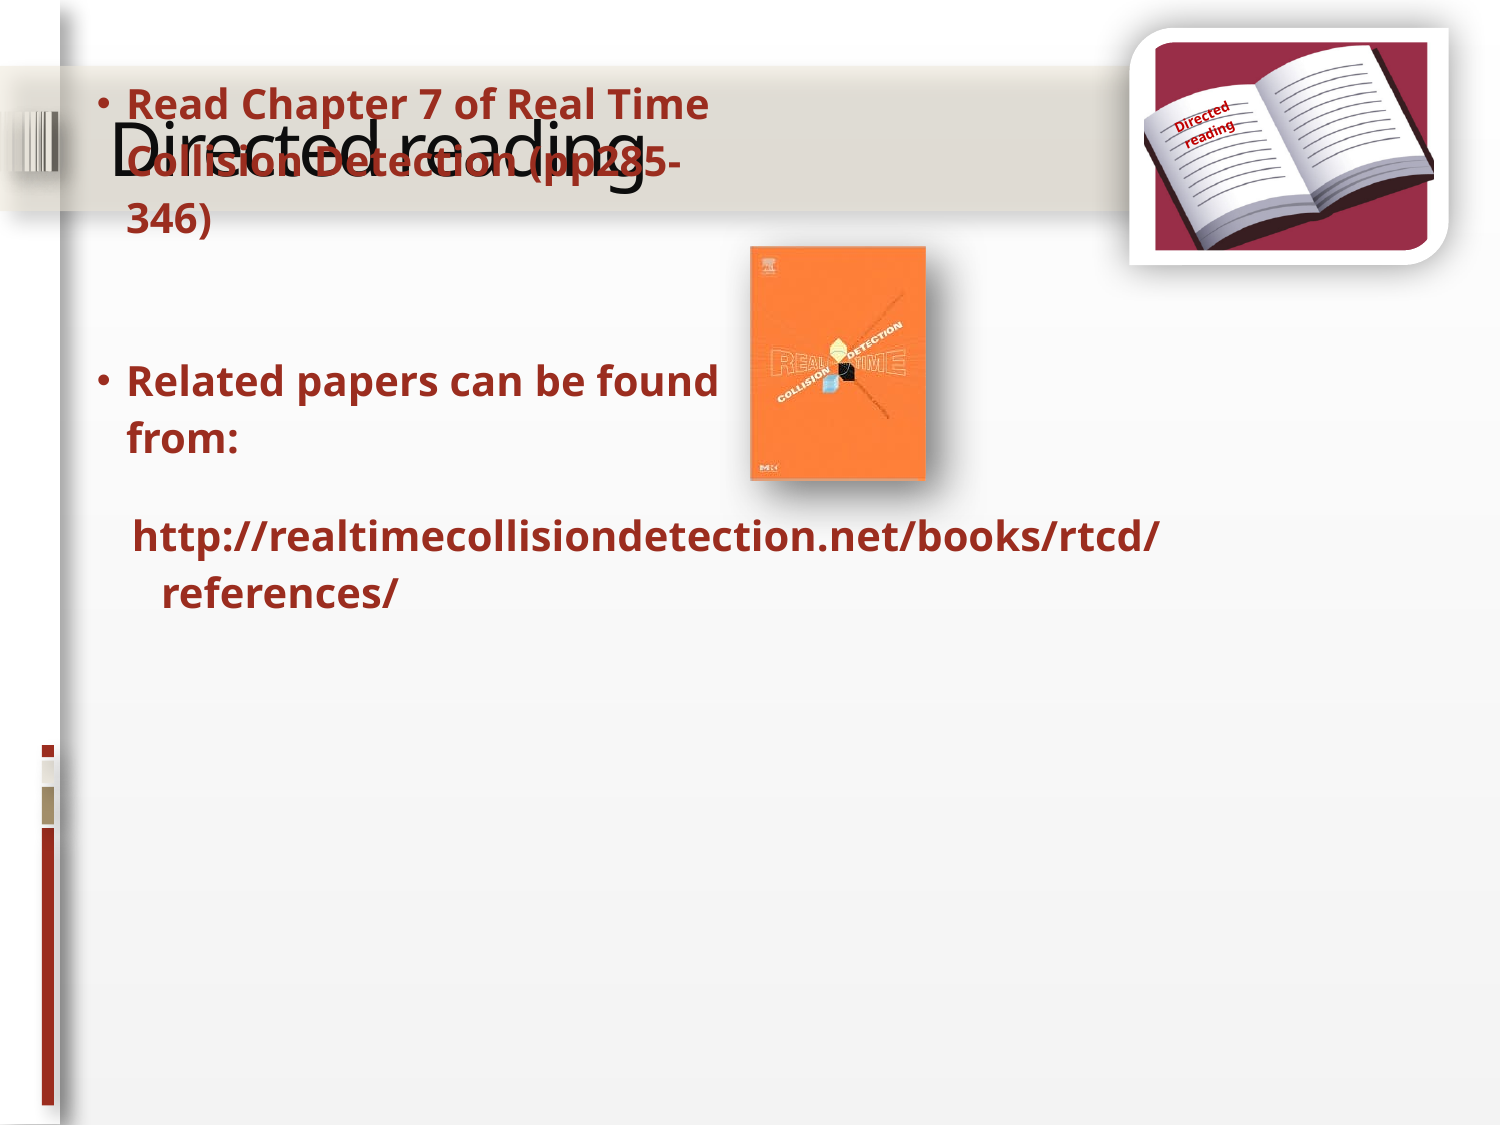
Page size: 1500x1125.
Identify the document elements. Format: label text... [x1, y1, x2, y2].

list http://realtimecollisiondetection.net/books/rtcd/references/ [117, 539, 1243, 832]
picture [749, 245, 927, 481]
text_box Directed reading [93, 93, 1102, 244]
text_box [1135, 34, 1442, 258]
list Read Chapter 7 of Real Time Collision Detection (pp285-346) Related papers can be found from: [82, 246, 774, 539]
